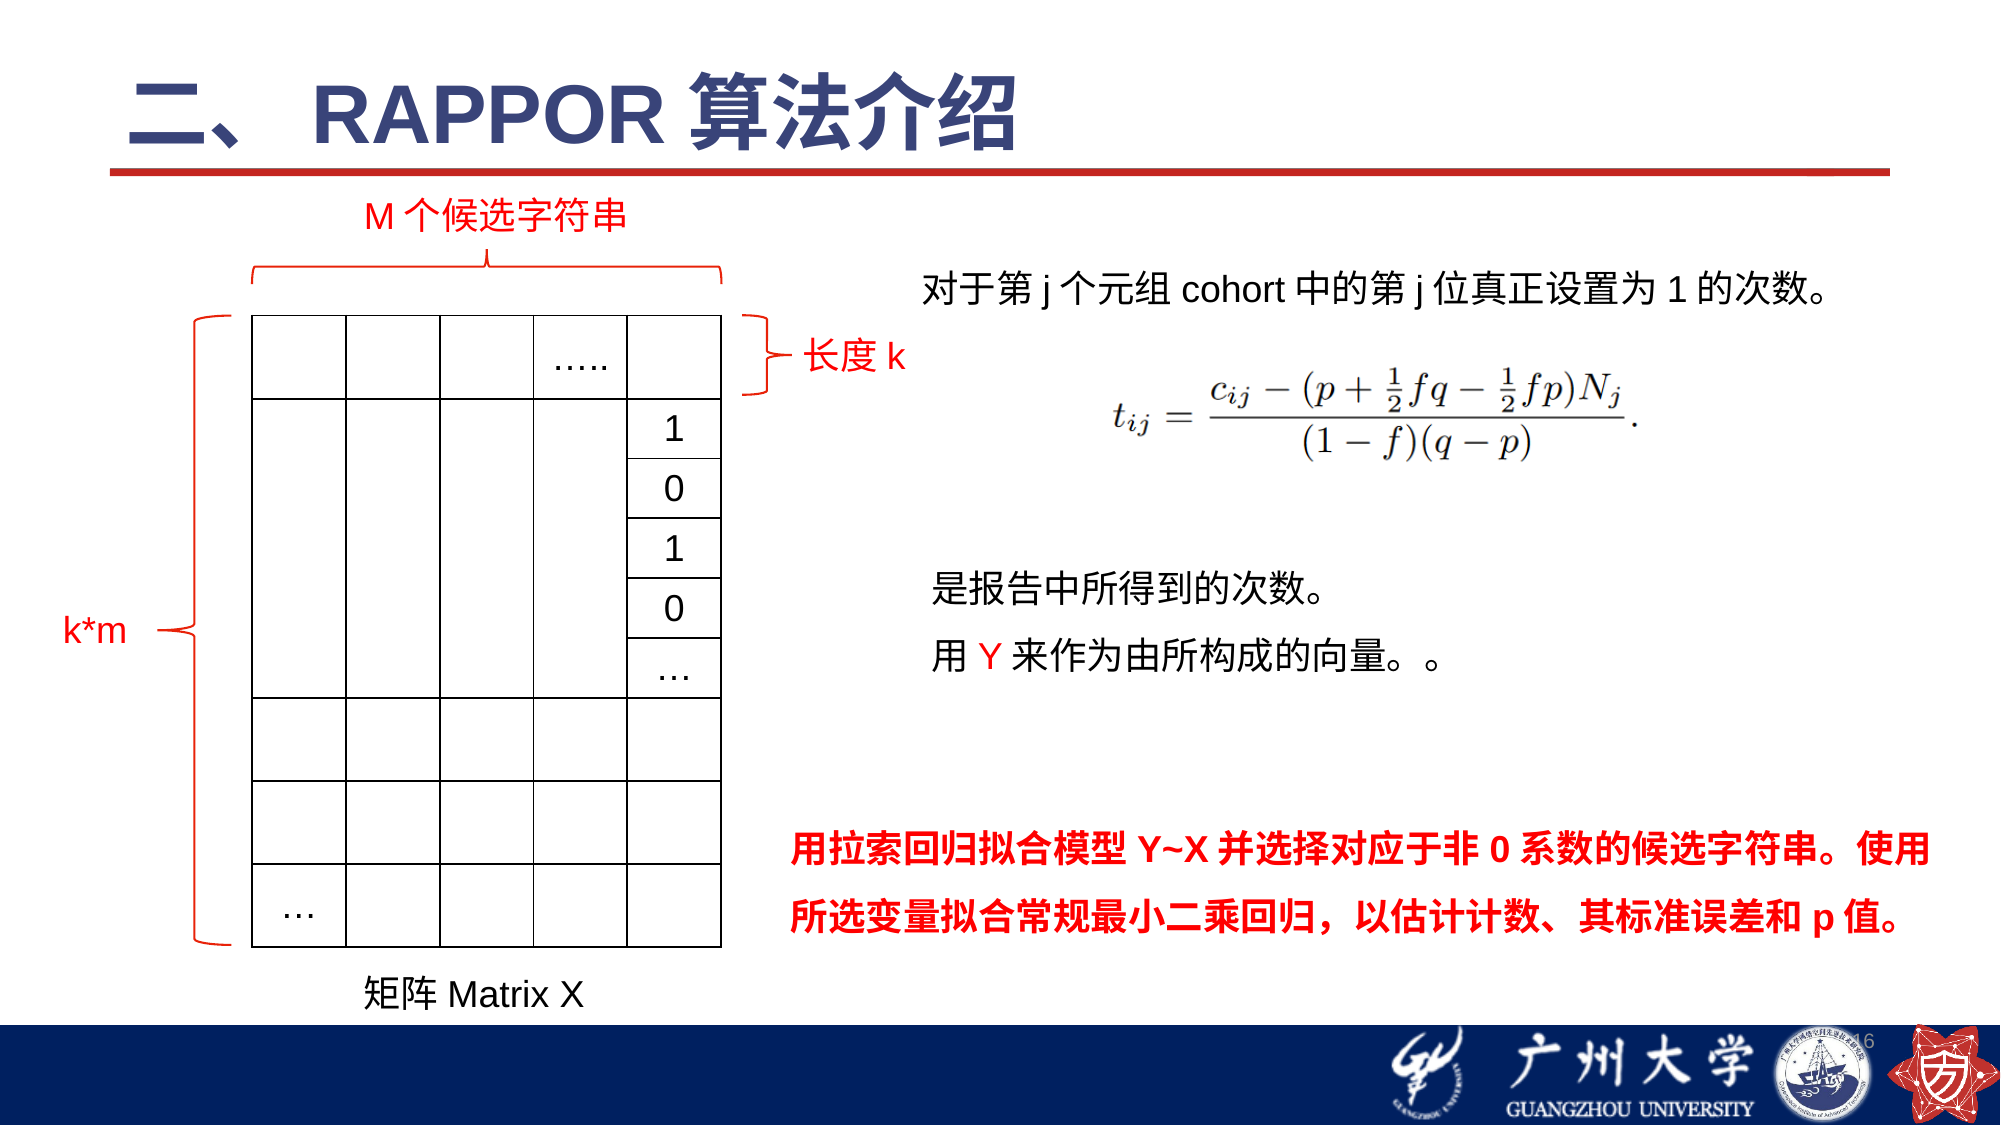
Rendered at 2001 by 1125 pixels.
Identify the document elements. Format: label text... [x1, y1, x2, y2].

table_cell [534, 400, 626, 697]
table_cell [347, 400, 439, 697]
text_box M个候选字符串 [348, 184, 644, 245]
table_header [347, 316, 439, 398]
table_cell [534, 782, 626, 863]
text_box 矩阵Matrix X [348, 962, 600, 1022]
table_cell 0 [628, 579, 720, 637]
table_cell [534, 865, 626, 946]
table_cell 1 [628, 519, 720, 577]
table_cell [628, 782, 720, 863]
table_cell [253, 400, 345, 697]
table_cell [441, 782, 533, 863]
table_cell [347, 699, 439, 780]
table_cell [253, 782, 345, 863]
table_cell [441, 865, 533, 946]
table_cell 1 [628, 400, 720, 458]
table_cell … [253, 865, 345, 946]
table_cell [628, 865, 720, 946]
table_cell [347, 782, 439, 863]
table_header [441, 316, 533, 398]
slide_number 16 [1412, 1022, 1890, 1057]
text_box 长度k [788, 324, 921, 385]
text_box [179, 315, 232, 946]
table_cell [441, 699, 533, 780]
table_cell [441, 400, 533, 697]
table_header ….. [534, 316, 626, 398]
picture [1378, 1013, 2001, 1125]
text_box k*m [48, 598, 179, 659]
table_cell 0 [628, 459, 720, 517]
table_cell … [628, 639, 720, 697]
table_header [628, 316, 720, 398]
table_cell [253, 699, 345, 780]
table_header [253, 316, 345, 398]
title 二、RAPPOR算法介绍 [109, 0, 1890, 169]
text_box [251, 249, 723, 285]
picture [1083, 355, 1651, 475]
text_box 用拉索回归拟合模型Y~X并选择对应于非0系数的候选字符串。使用所选变量拟合常规最小二乘回归，以估计计数、其标准误差和p值。 [775, 795, 1959, 945]
text_box [742, 314, 788, 396]
table_cell [347, 865, 439, 946]
table_cell [628, 699, 720, 780]
table_cell [534, 699, 626, 780]
